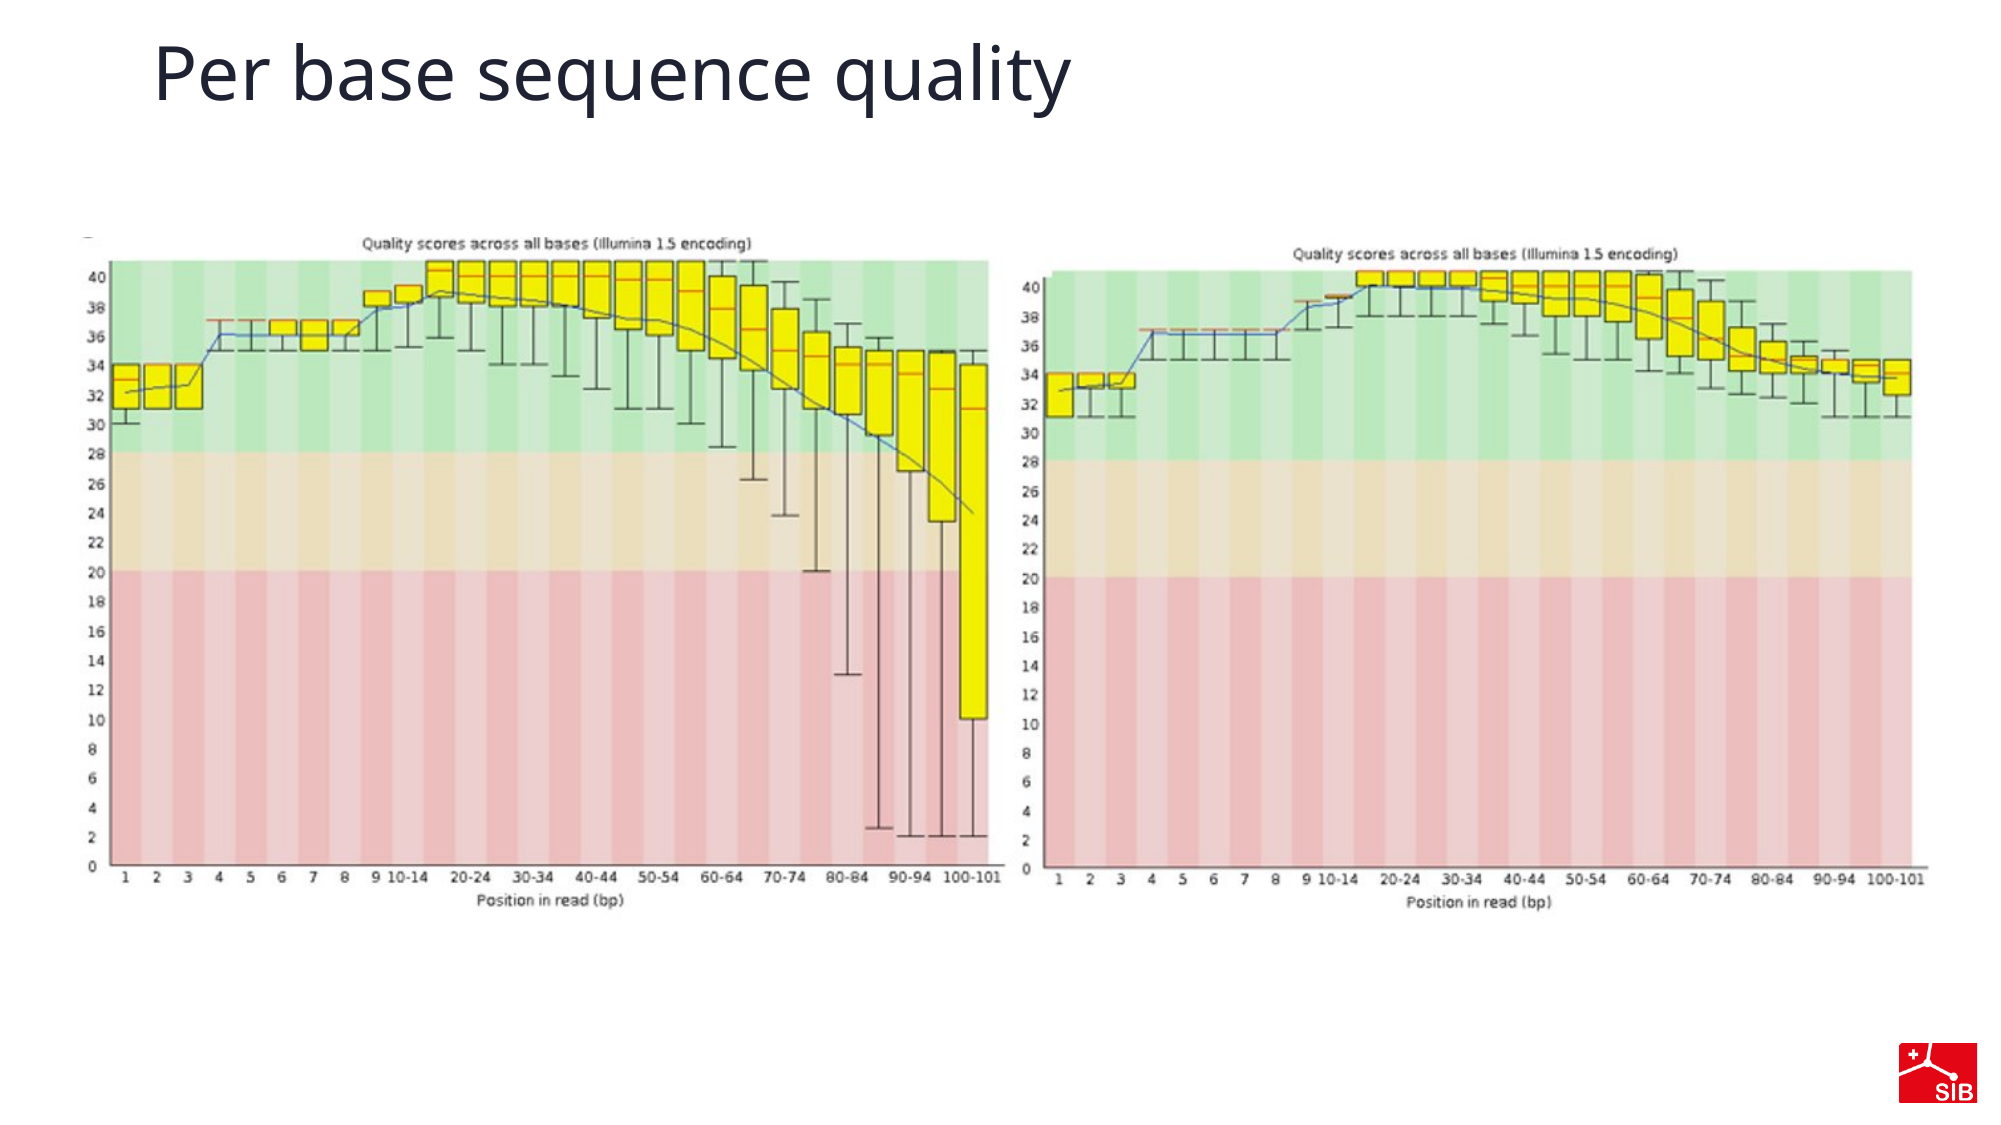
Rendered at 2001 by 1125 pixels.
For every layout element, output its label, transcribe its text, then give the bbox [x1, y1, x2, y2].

picture [69, 237, 1930, 919]
title Per base sequence quality [137, 42, 1863, 117]
